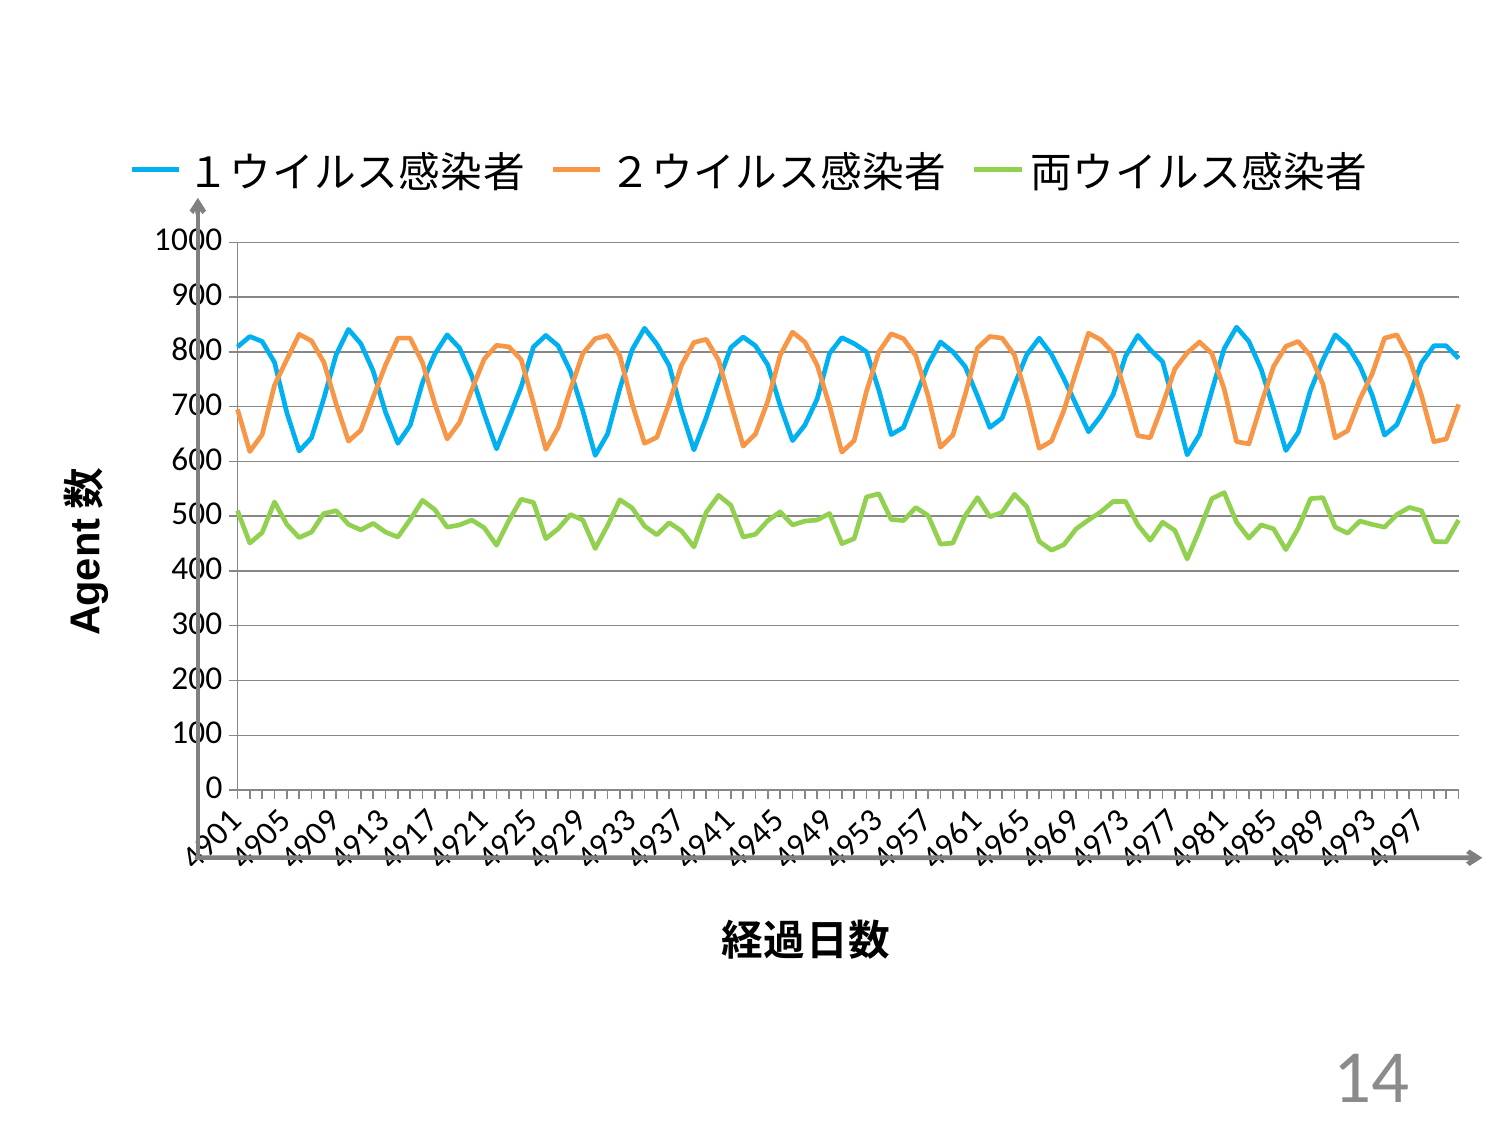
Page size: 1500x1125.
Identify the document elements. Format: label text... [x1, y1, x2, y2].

chart [11, 119, 1489, 1006]
slide_number 14 [1074, 1042, 1425, 1103]
